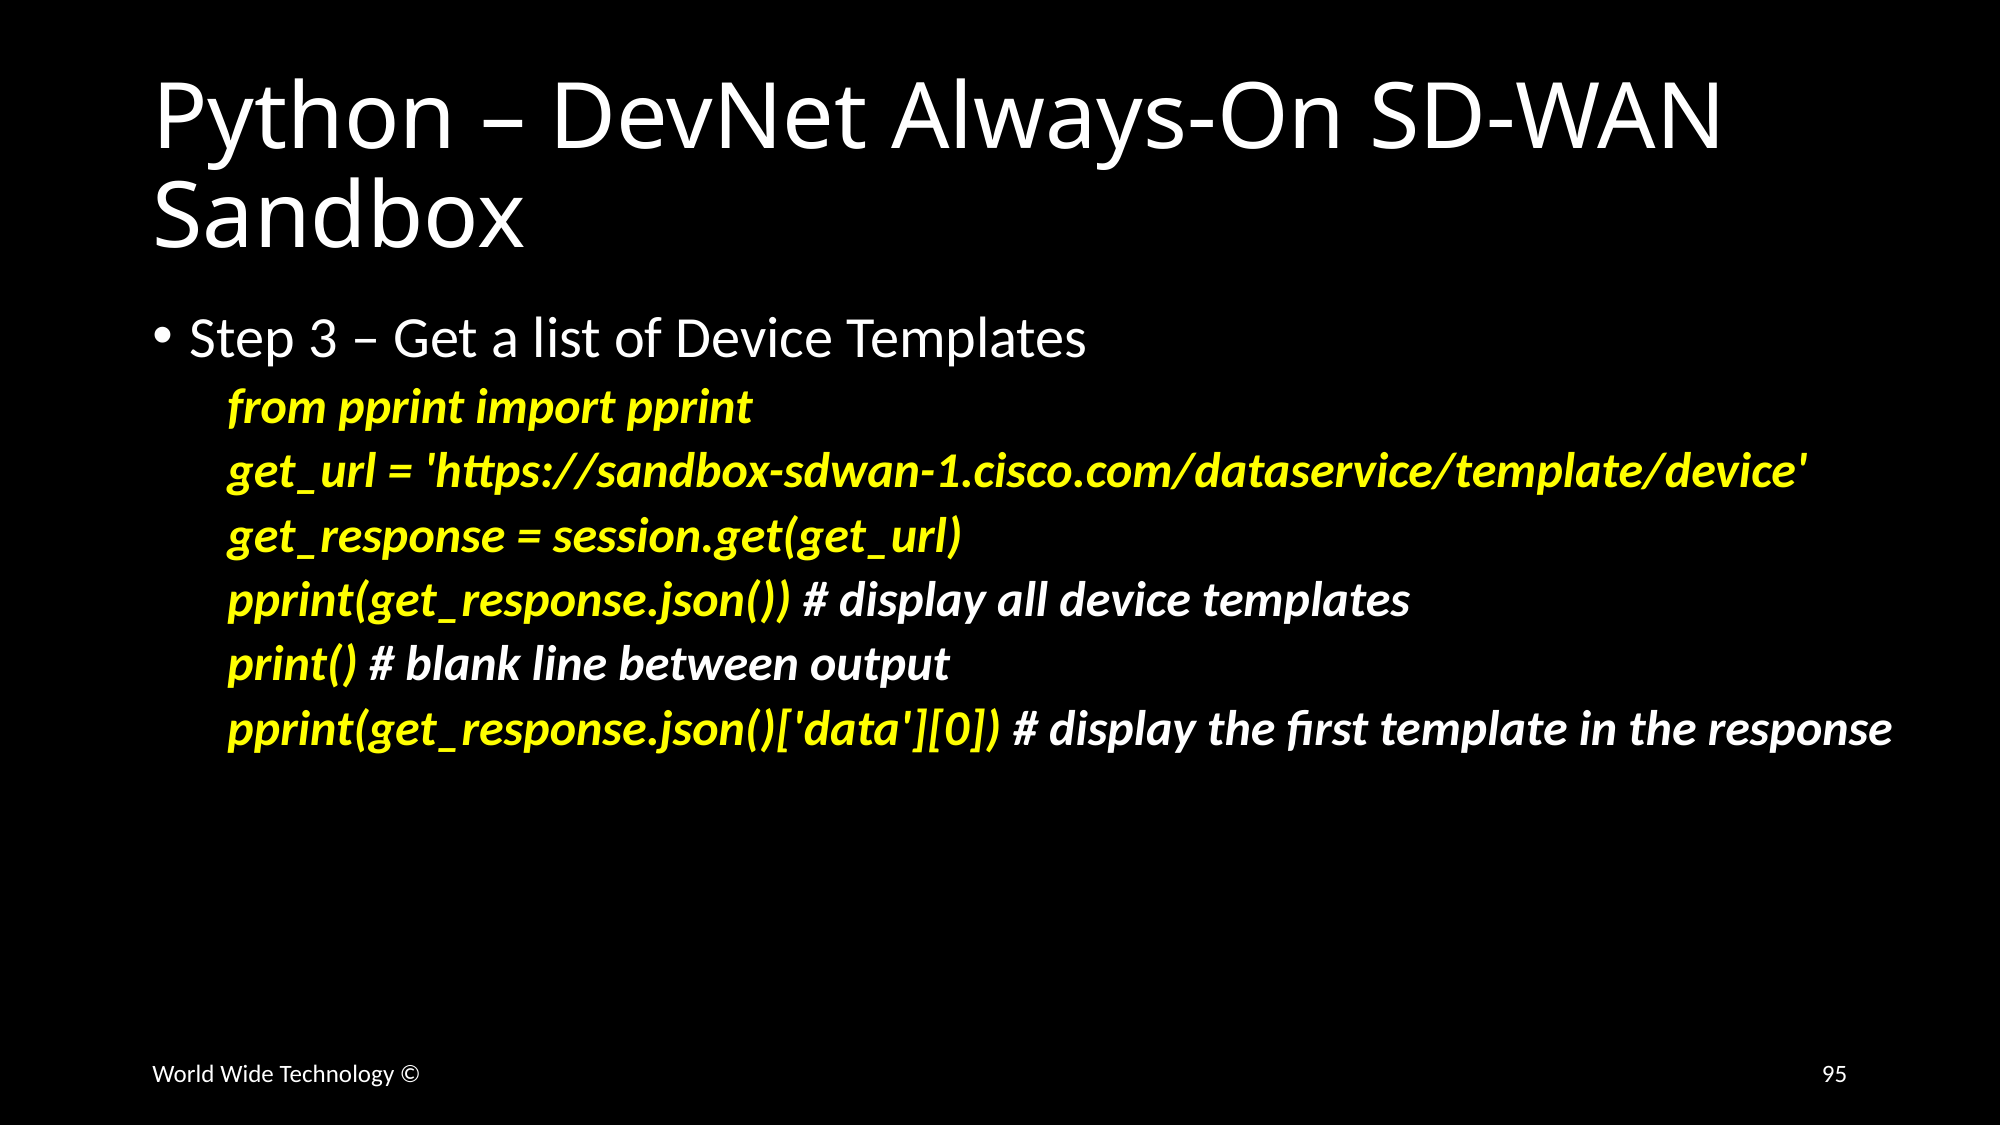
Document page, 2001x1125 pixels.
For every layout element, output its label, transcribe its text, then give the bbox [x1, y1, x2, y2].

slide_number 95 [1412, 1042, 1863, 1103]
title Python – DevNet Always-On SD-WAN Sandbox [137, 59, 1886, 278]
slide_number World Wide Technology © [137, 1042, 588, 1103]
list Step 3 – Get a list of Device Templates from pprint import pprint get_url = 'https://sandbox-sdwan-1.cisco.com/dataservice/template/device' get_response = session.get(get_url) pprint(get_response.json()) # display all device templates print() # blank line between output pprint(get_response.json()['data'][0]) # display the first template in the response [137, 299, 1939, 1014]
